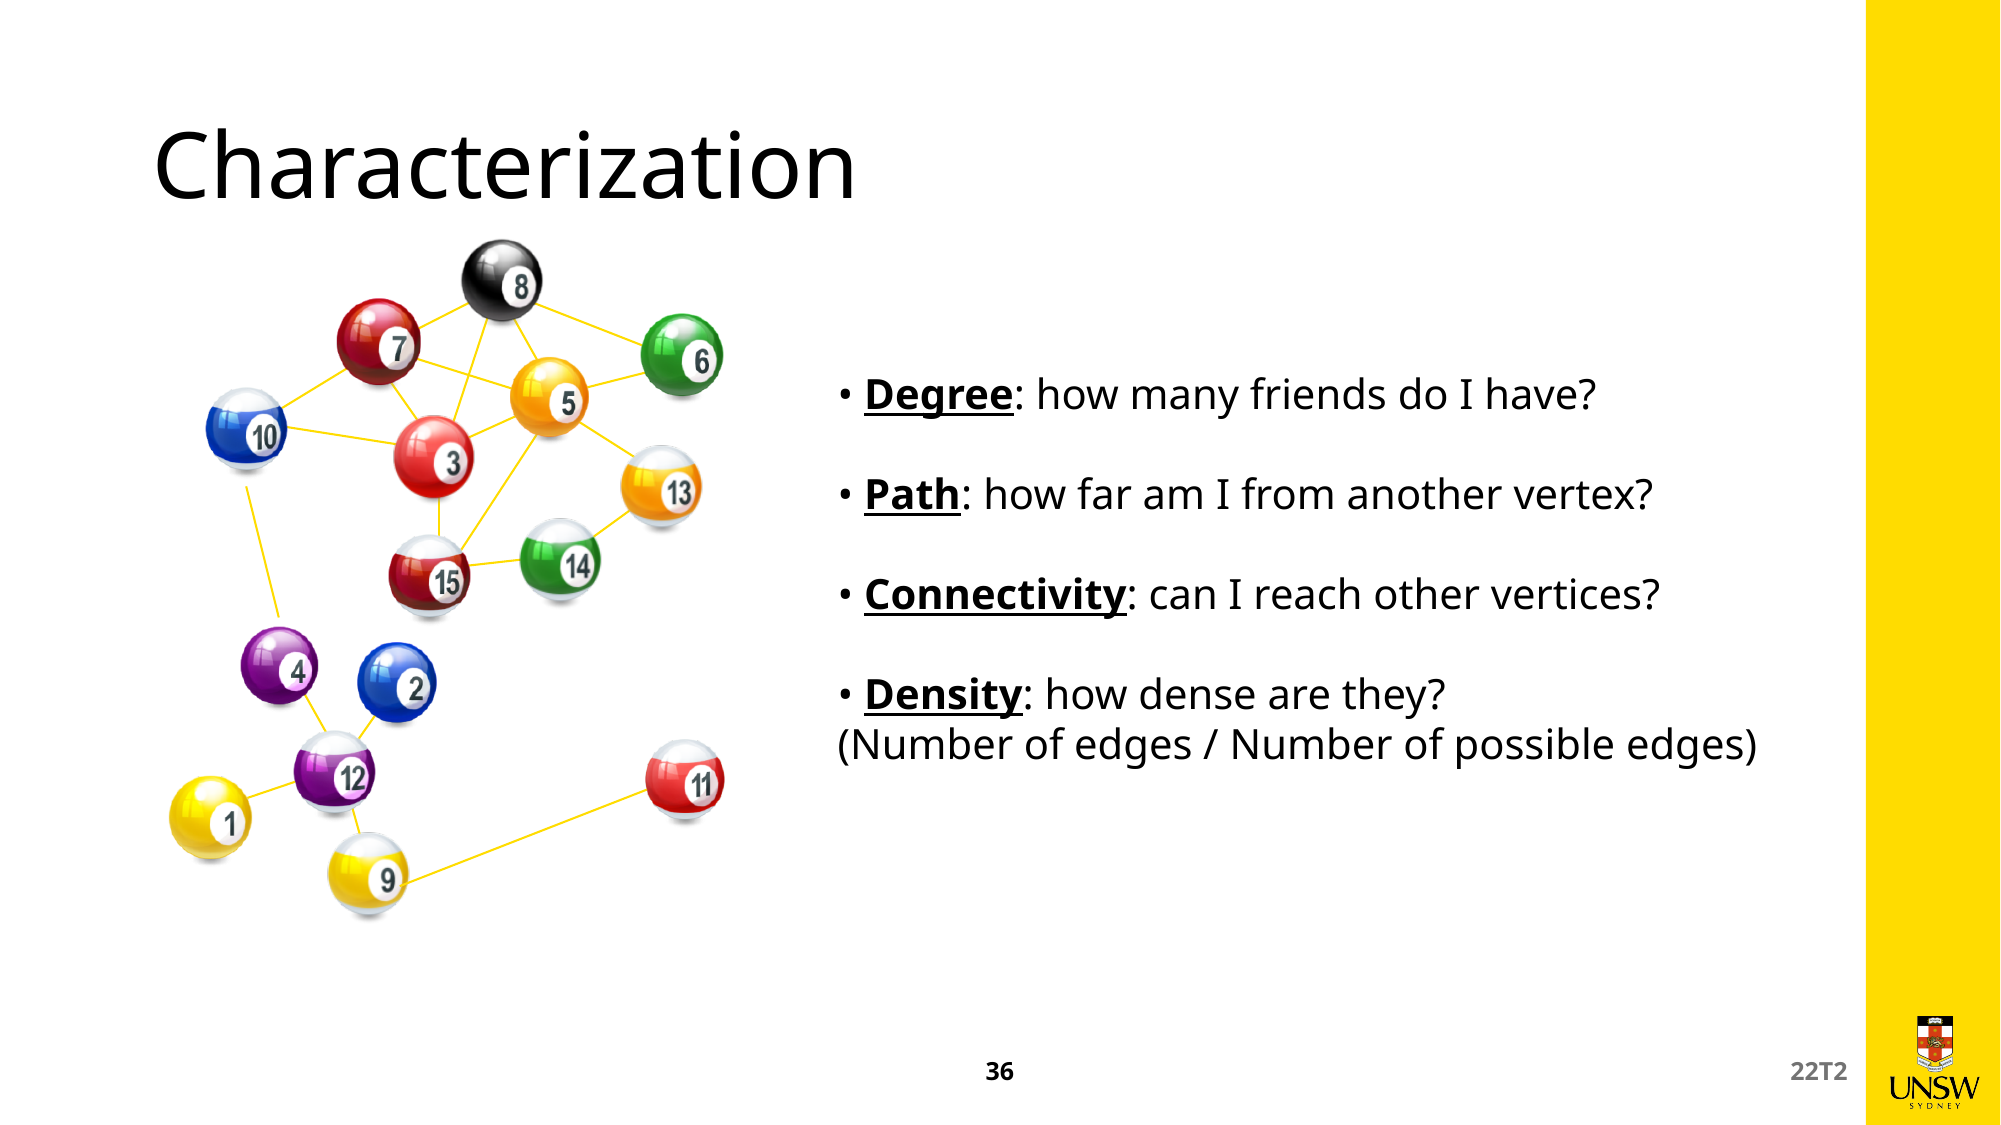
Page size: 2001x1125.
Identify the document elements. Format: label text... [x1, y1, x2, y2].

text_box • Degree: how many friends do I have? • Path: how far am I from another vertex? • Connectivity: can I reach other vertices? • Density: how dense are they? (Number of edges / Number of possible edges) [822, 360, 1951, 776]
slide_number 36 [774, 1042, 1187, 1103]
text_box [155, 193, 737, 932]
title Characterization [137, 59, 1863, 278]
picture [1890, 1016, 1980, 1109]
footer 22T2 [1187, 1042, 1863, 1103]
